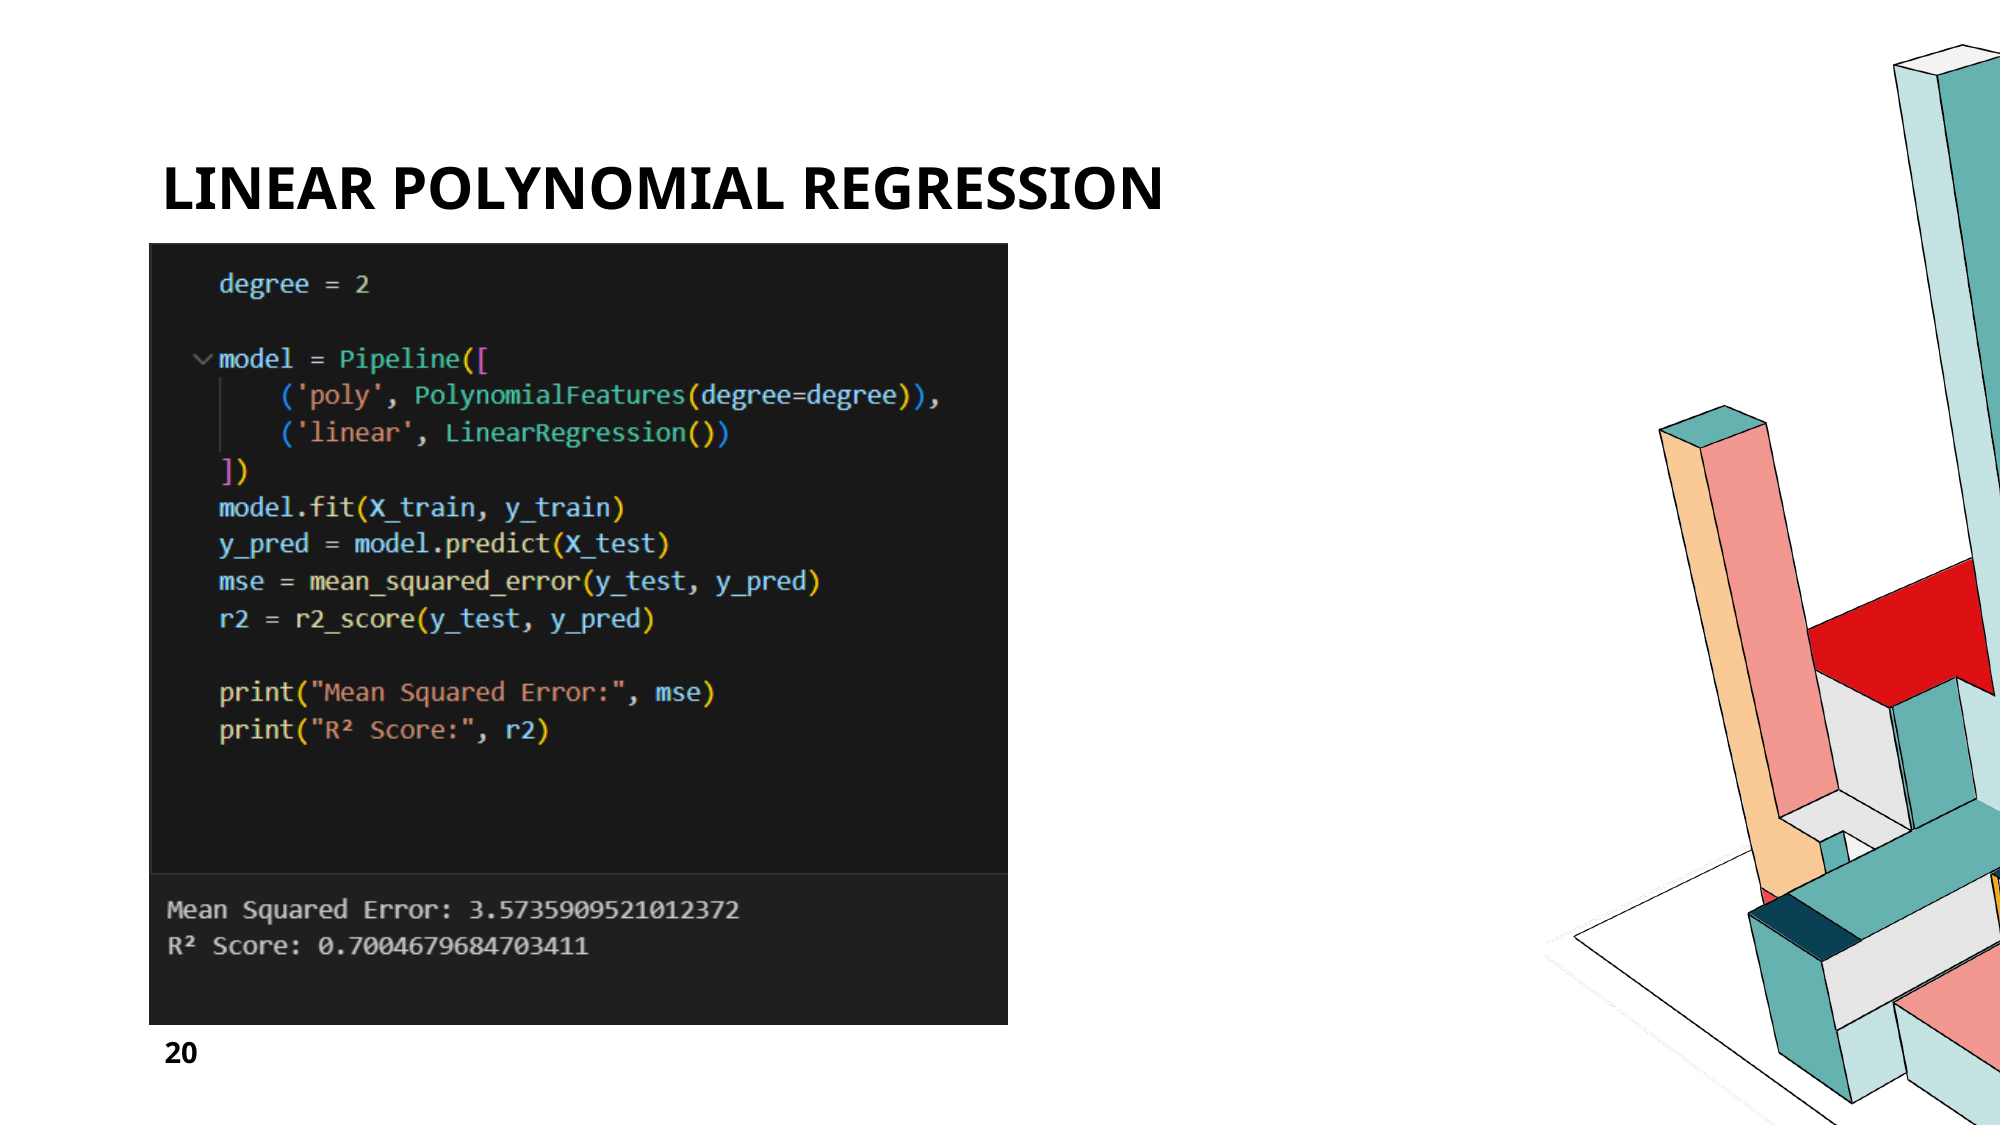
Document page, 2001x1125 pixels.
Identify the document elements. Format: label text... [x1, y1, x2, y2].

picture [149, 243, 1008, 1025]
slide_number 20 [149, 1025, 588, 1085]
title Linear polynomial regression [146, 11, 1508, 230]
picture [1544, 43, 2000, 1125]
